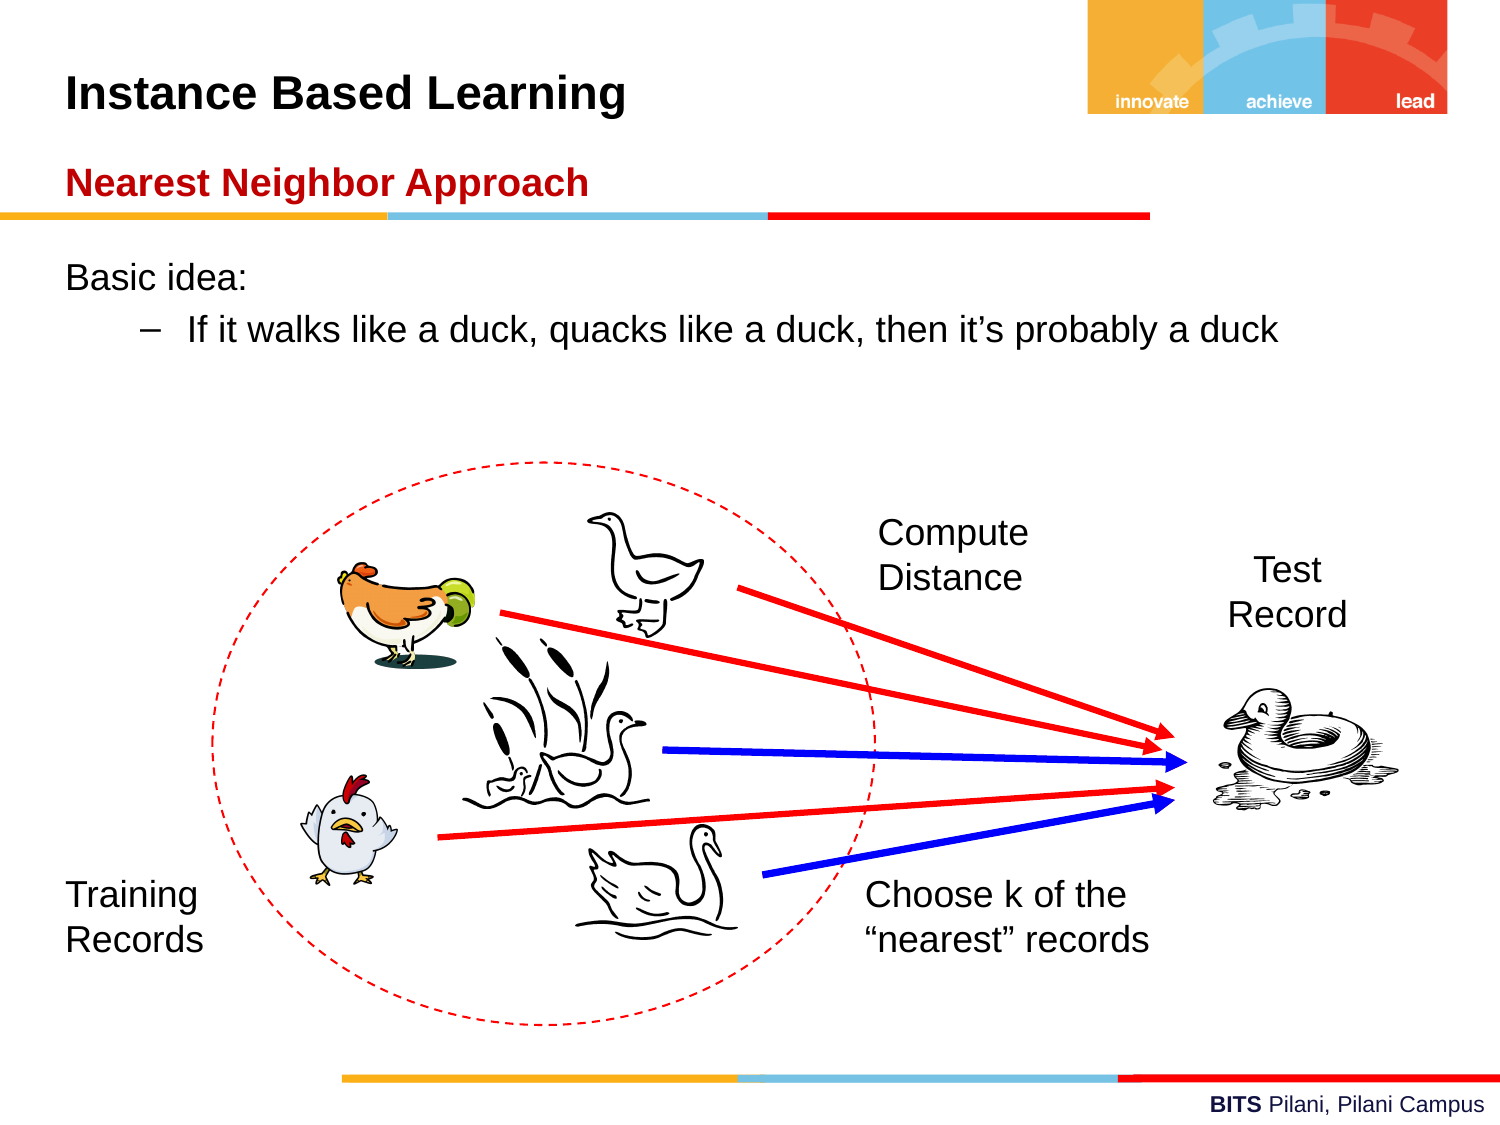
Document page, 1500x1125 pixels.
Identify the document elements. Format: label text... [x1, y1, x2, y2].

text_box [437, 499, 1188, 876]
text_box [662, 749, 1213, 969]
list Basic idea: If it walks like a duck, quacks like a duck, then it’s probably a duck [50, 245, 1400, 461]
picture [1087, 0, 1448, 114]
text_box Instance Based Learning Nearest Neighbor Approach [49, 24, 1400, 213]
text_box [49, 462, 1401, 1026]
